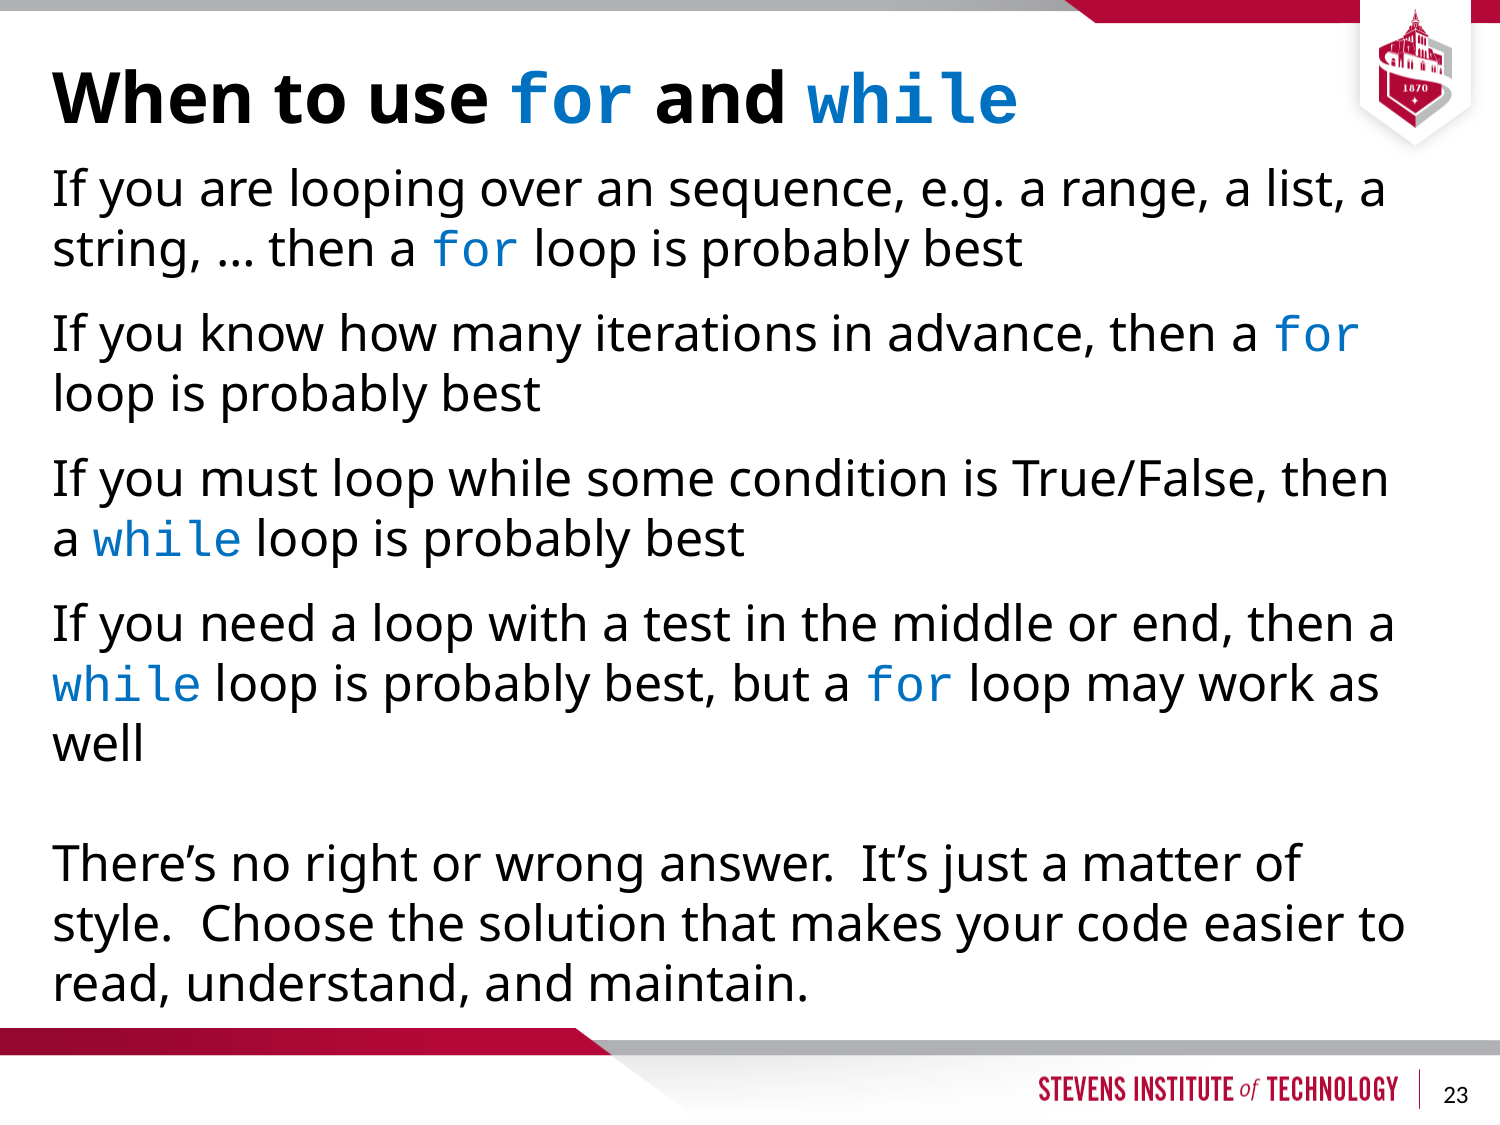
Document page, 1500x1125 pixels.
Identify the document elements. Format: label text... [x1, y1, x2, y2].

picture [0, 0, 1500, 160]
picture [0, 1028, 1500, 1125]
slide_number 23 [1428, 1071, 1490, 1108]
title When to use for and while [37, 45, 1338, 150]
list If you are looping over an sequence, e.g. a range, a list, a string, … then a for loop is probably best If you know how many iterations in advance, then a for loop is probably best If you must loop while some condition is True/False, then a while loop is probably best If you need a loop with a test in the middle or end, then a while loop is probably best, but a for loop may work as well There’s no right or wrong answer. It’s just a matter of style. Choose the solution that makes your code easier to read, understand, and maintain. [37, 149, 1426, 890]
